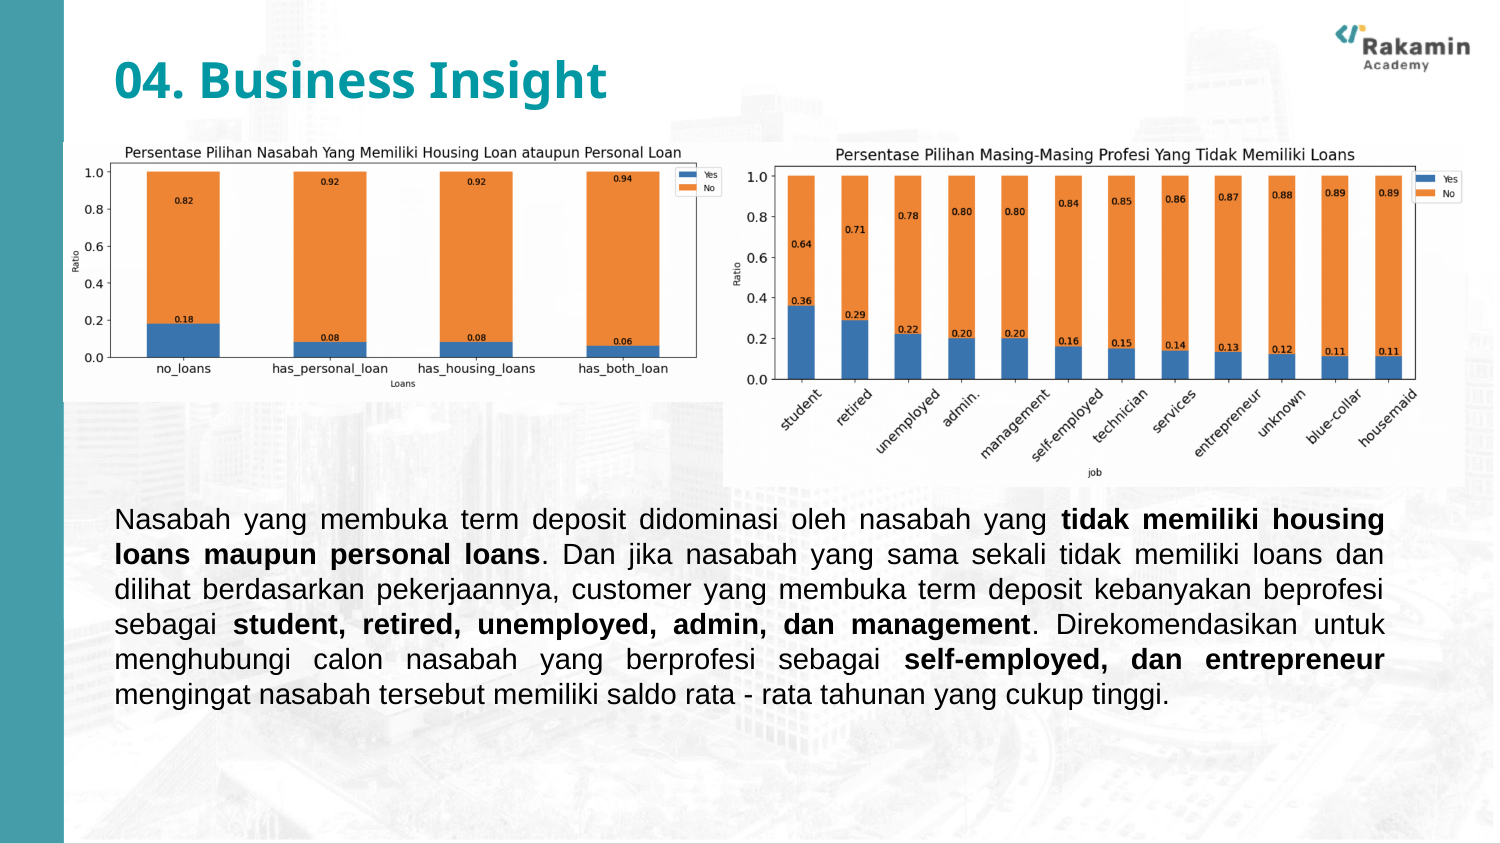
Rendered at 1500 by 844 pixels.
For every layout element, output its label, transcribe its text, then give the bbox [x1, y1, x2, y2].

text_box Nasabah yang membuka term deposit didominasi oleh nasabah yang tidak memiliki housing loans maupun personal loans. Dan jika nasabah yang sama sekali tidak memiliki loans dan dilihat berdasarkan pekerjaannya, customer yang membuka term deposit kebanyakan beprofesi sebagai student, retired, unemployed, admin, dan management. Direkomendasikan untuk menghubungi calon nasabah yang berprofesi sebagai self-employed, dan entrepreneur mengingat nasabah tersebut memiliki saldo rata - rata tahunan yang cukup tinggi. [103, 494, 1397, 716]
picture [0, 0, 1500, 844]
text_box 04. Business Insight [103, 41, 1008, 114]
